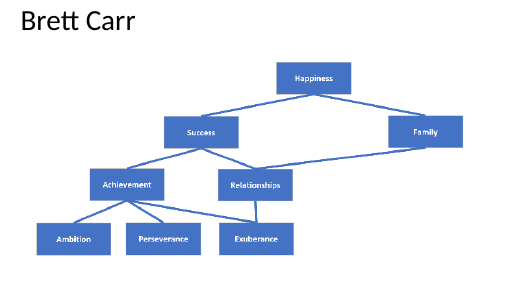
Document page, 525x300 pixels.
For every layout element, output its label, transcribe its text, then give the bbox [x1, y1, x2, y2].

title Brett Carr [5, 5, 453, 37]
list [24, 49, 473, 266]
